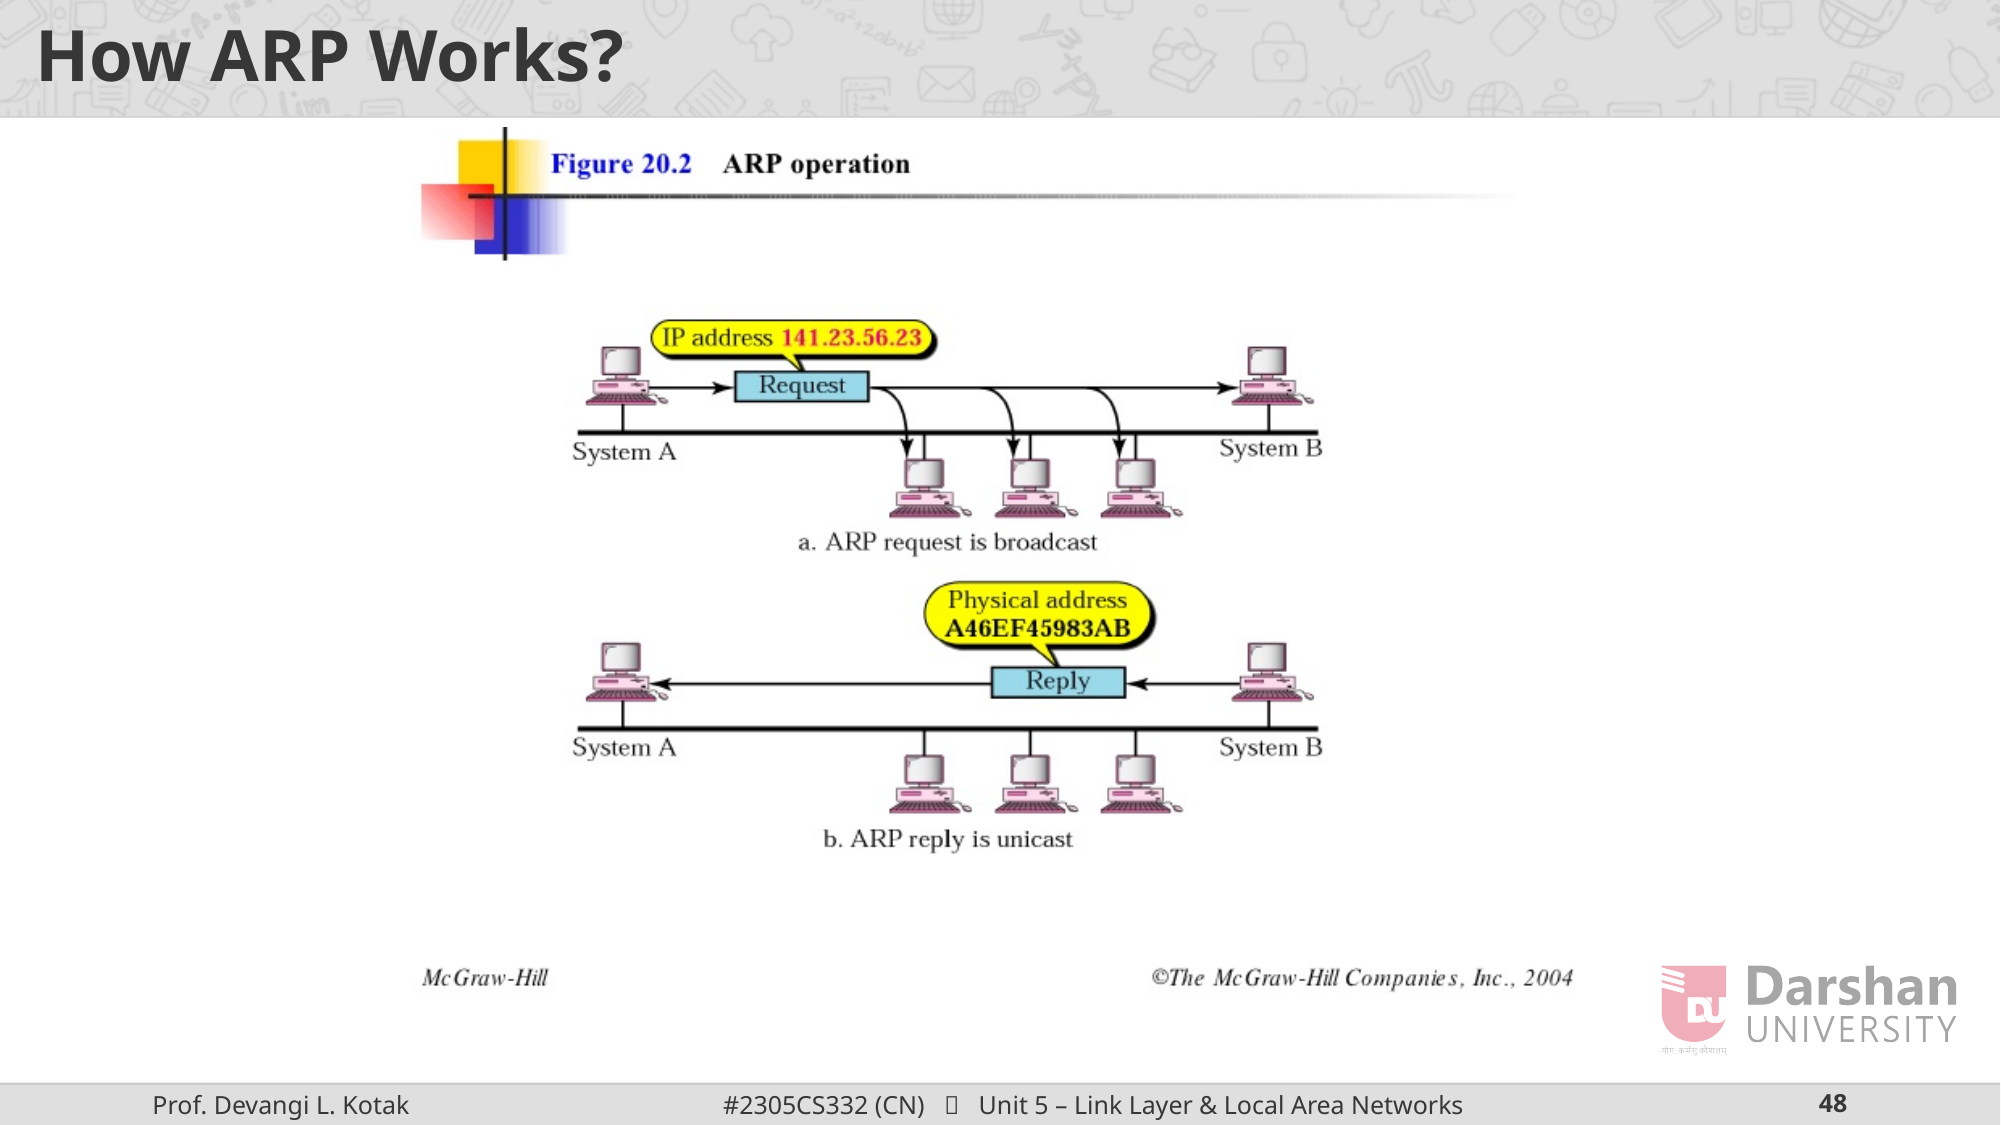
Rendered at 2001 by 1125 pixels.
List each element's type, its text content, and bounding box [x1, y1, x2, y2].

title How ARP Works? [0, 0, 2000, 117]
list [412, 127, 1587, 998]
